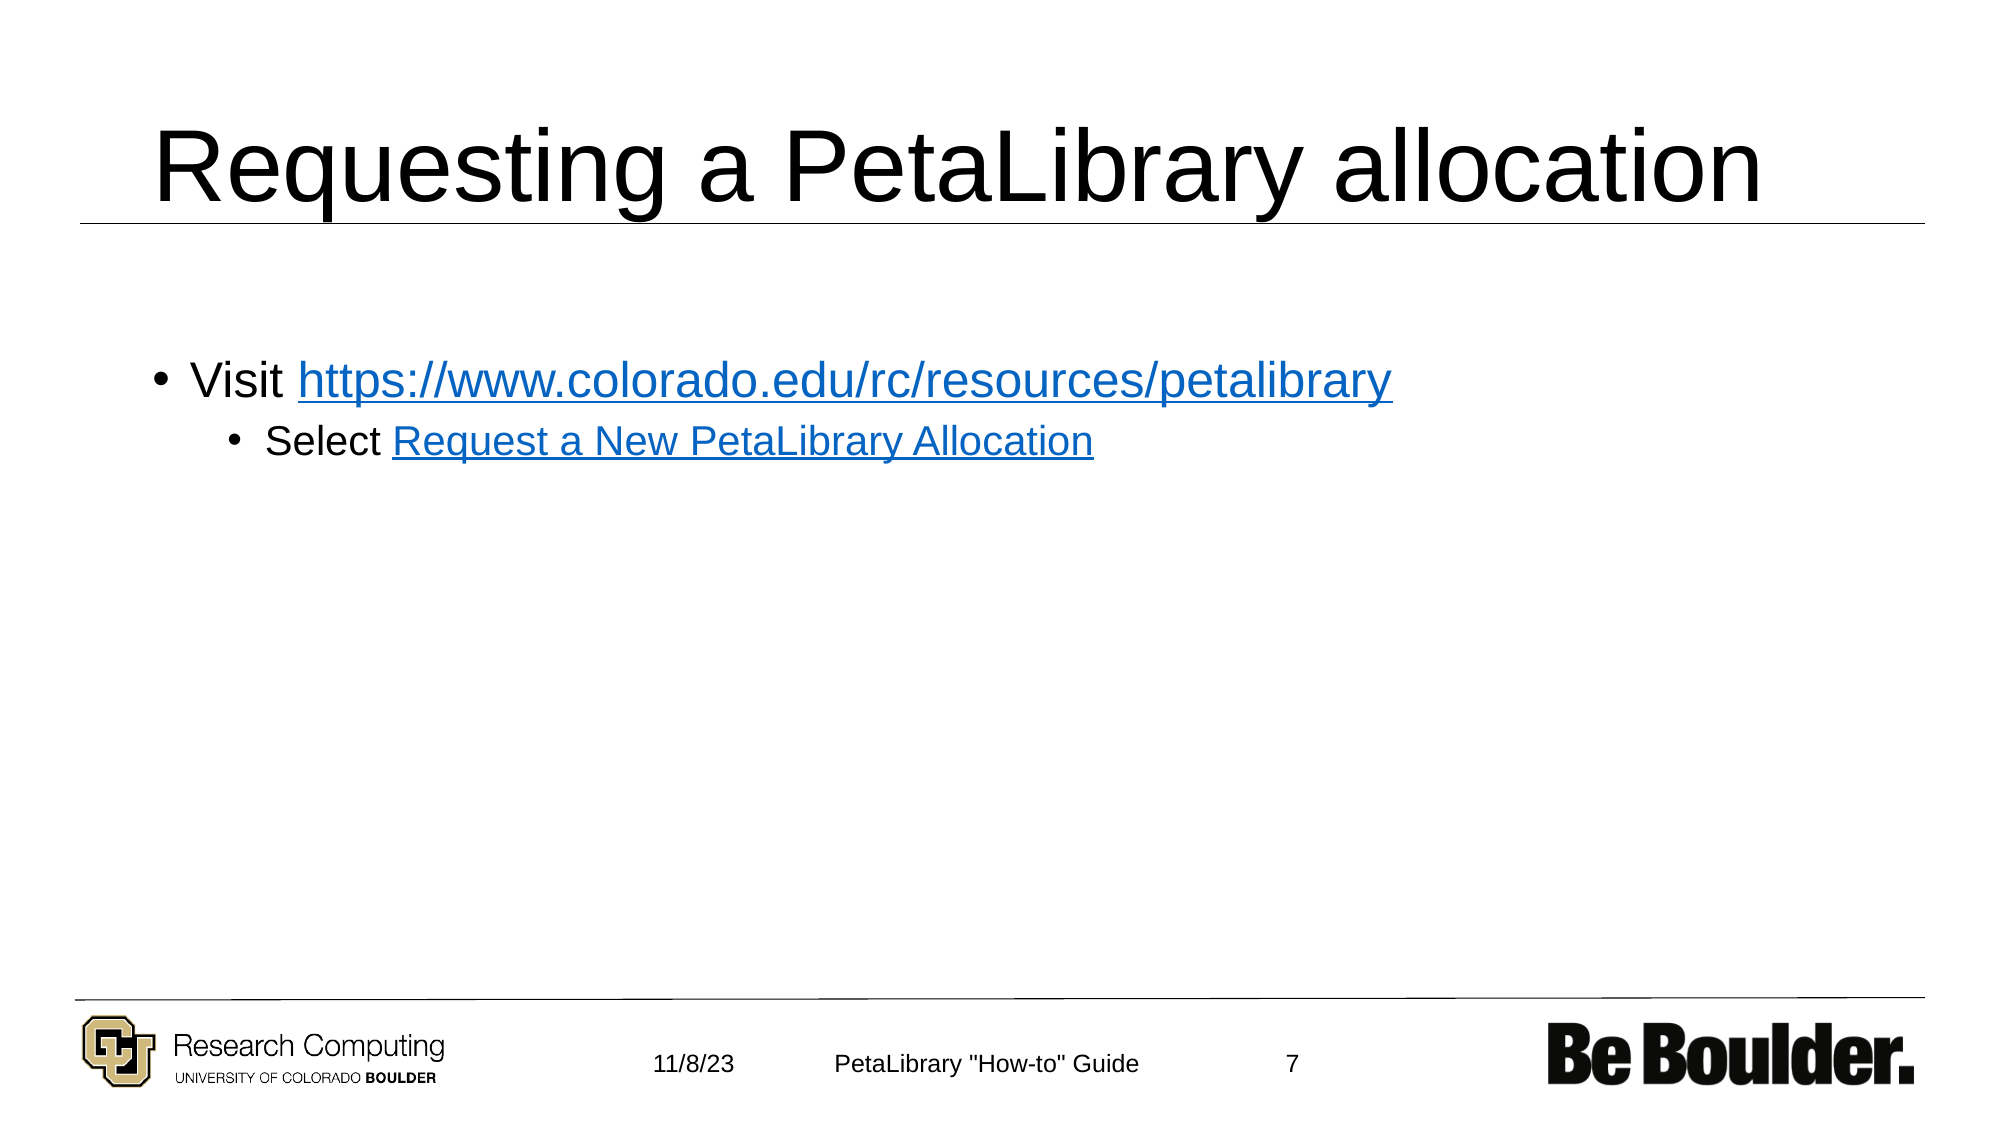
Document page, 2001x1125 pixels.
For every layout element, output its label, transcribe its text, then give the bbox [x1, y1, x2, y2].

picture [81, 1015, 444, 1088]
footer PetaLibrary "How-to" Guide [772, 1032, 1202, 1093]
slide_number 7 [1202, 1032, 1315, 1093]
title Requesting a PetaLibrary allocation [137, 59, 1863, 278]
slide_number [637, 1032, 772, 1093]
picture [1524, 1015, 1938, 1088]
list Visit https://www.colorado.edu/rc/resources/petalibrary Select Request a New PetaLibrary Allocation [137, 258, 1649, 983]
